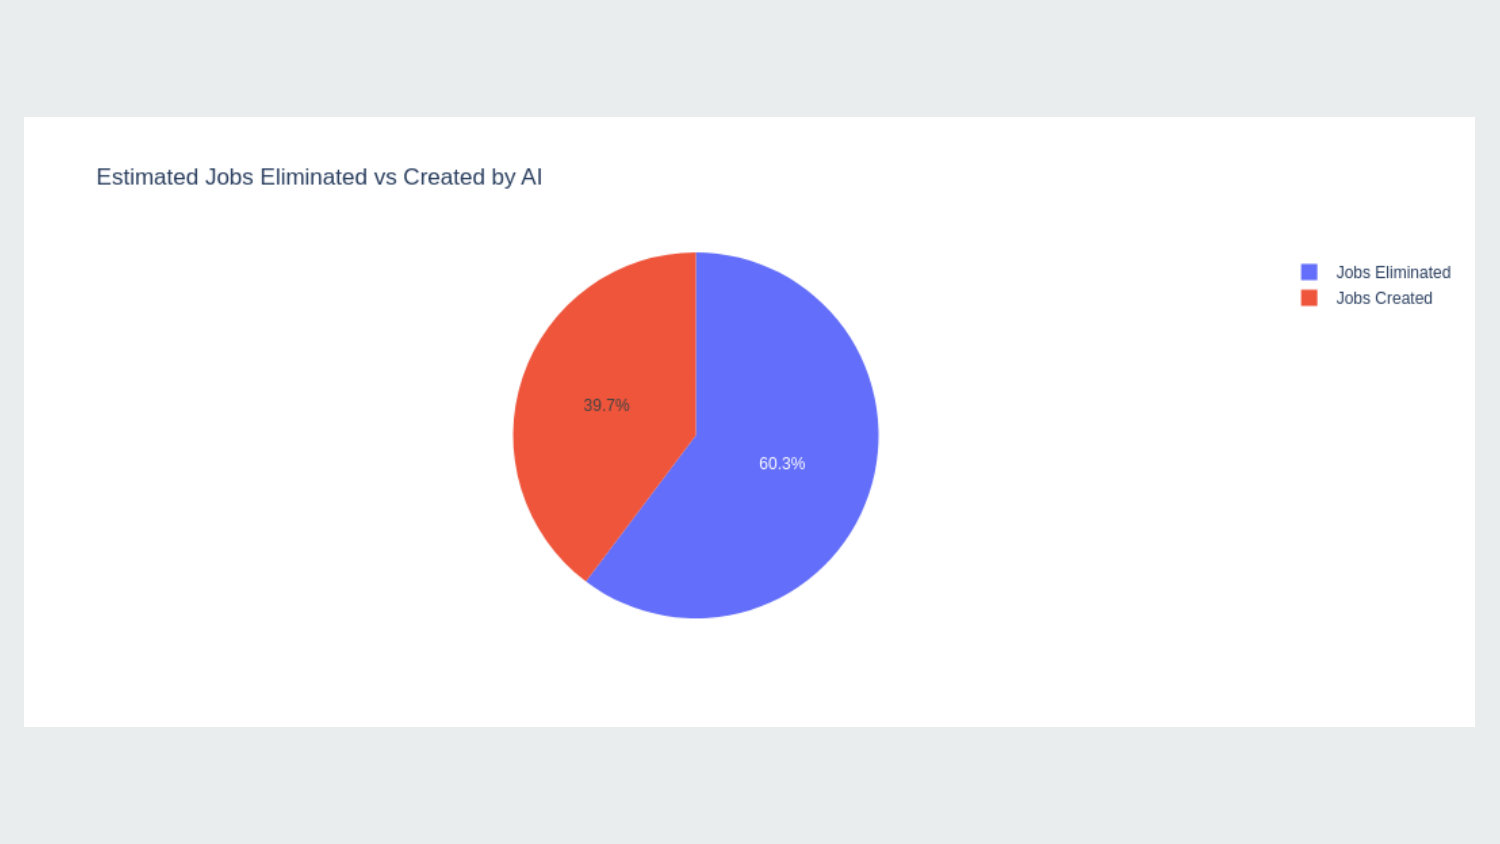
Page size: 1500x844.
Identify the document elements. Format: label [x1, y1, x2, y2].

picture [24, 117, 1476, 727]
